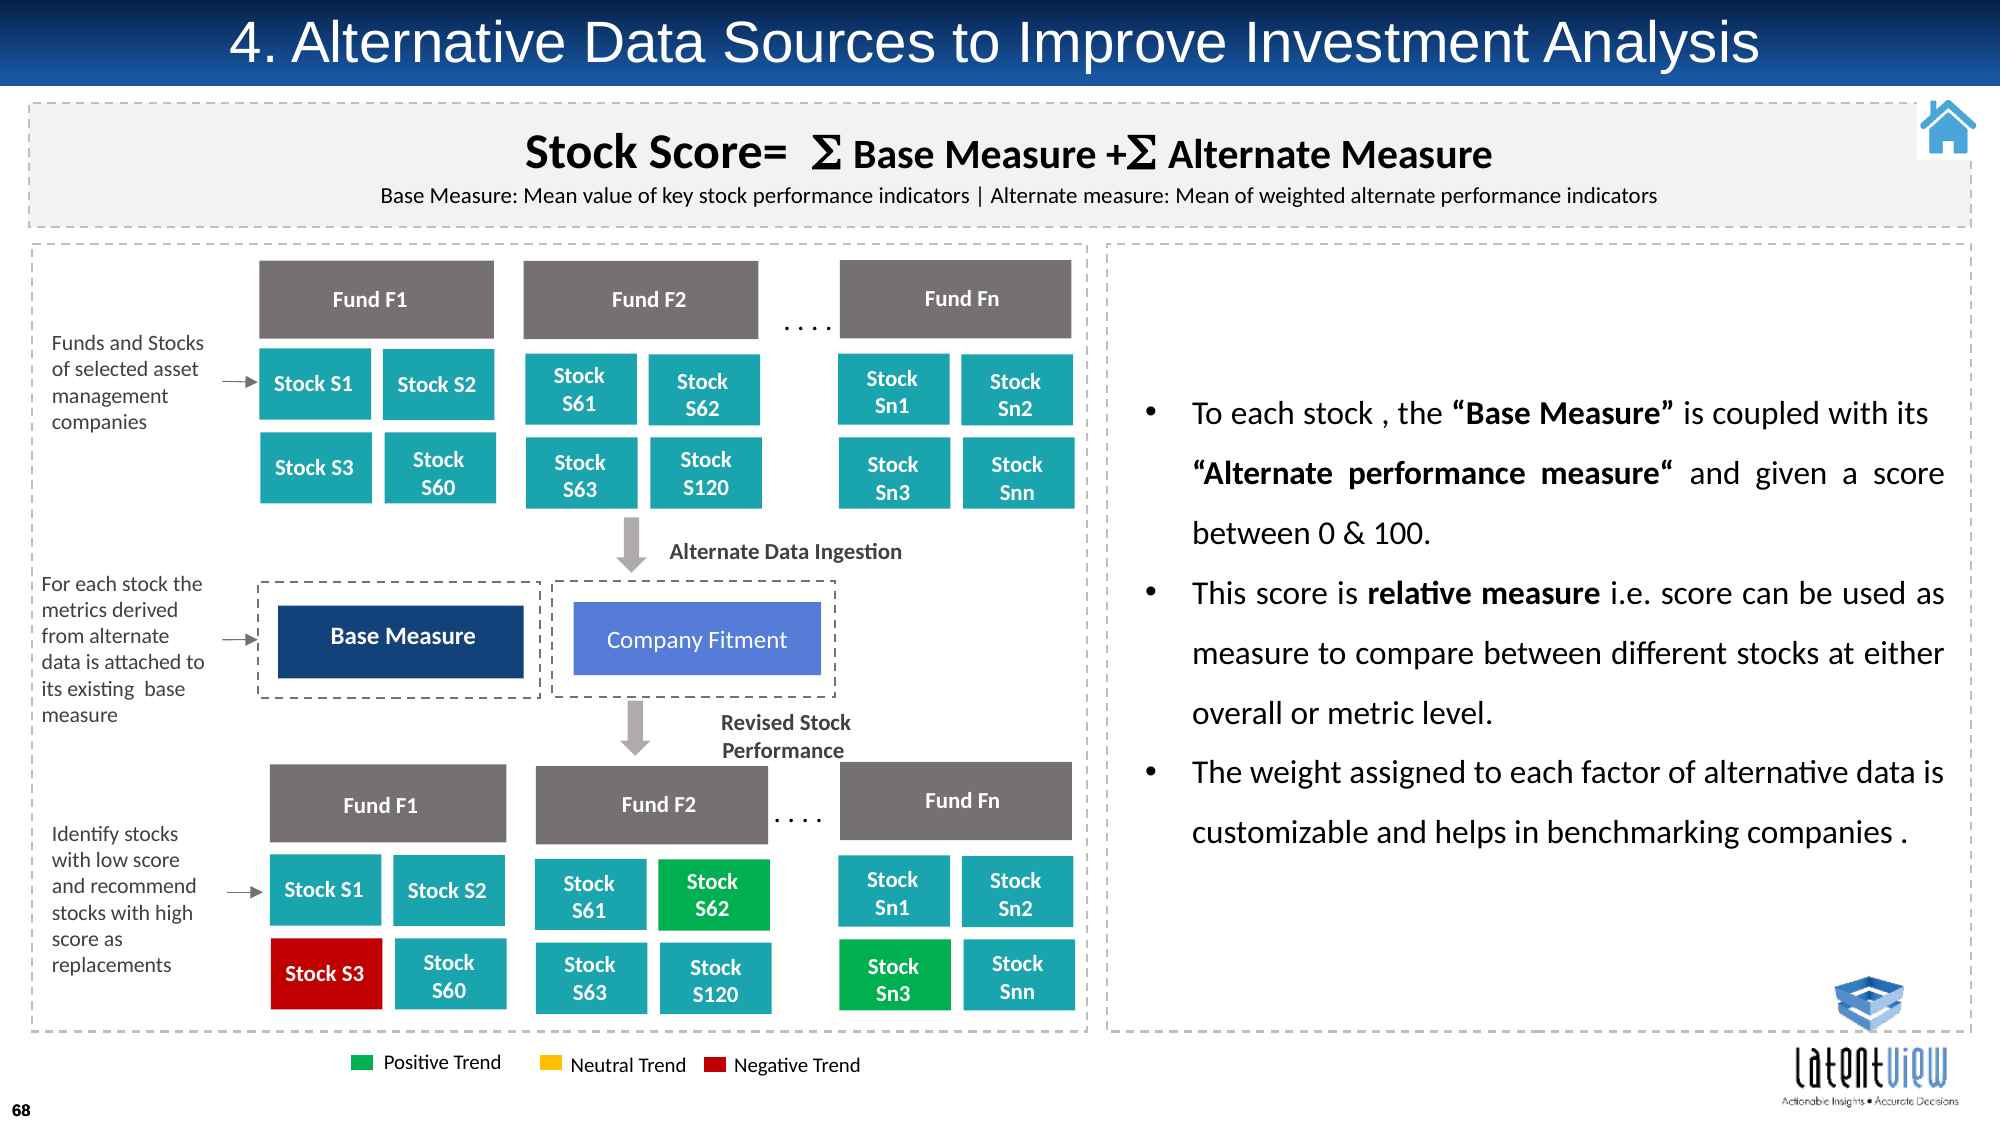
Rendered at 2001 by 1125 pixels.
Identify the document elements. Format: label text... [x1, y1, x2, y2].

text_box [31, 243, 1088, 1033]
picture [1754, 959, 1988, 1125]
picture [1916, 95, 1983, 160]
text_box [28, 102, 1972, 227]
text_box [26, 260, 1079, 1085]
title 4. Alternative Data Sources to Improve Investment Analysis [98, 9, 1894, 77]
text_box [1106, 243, 1972, 1033]
